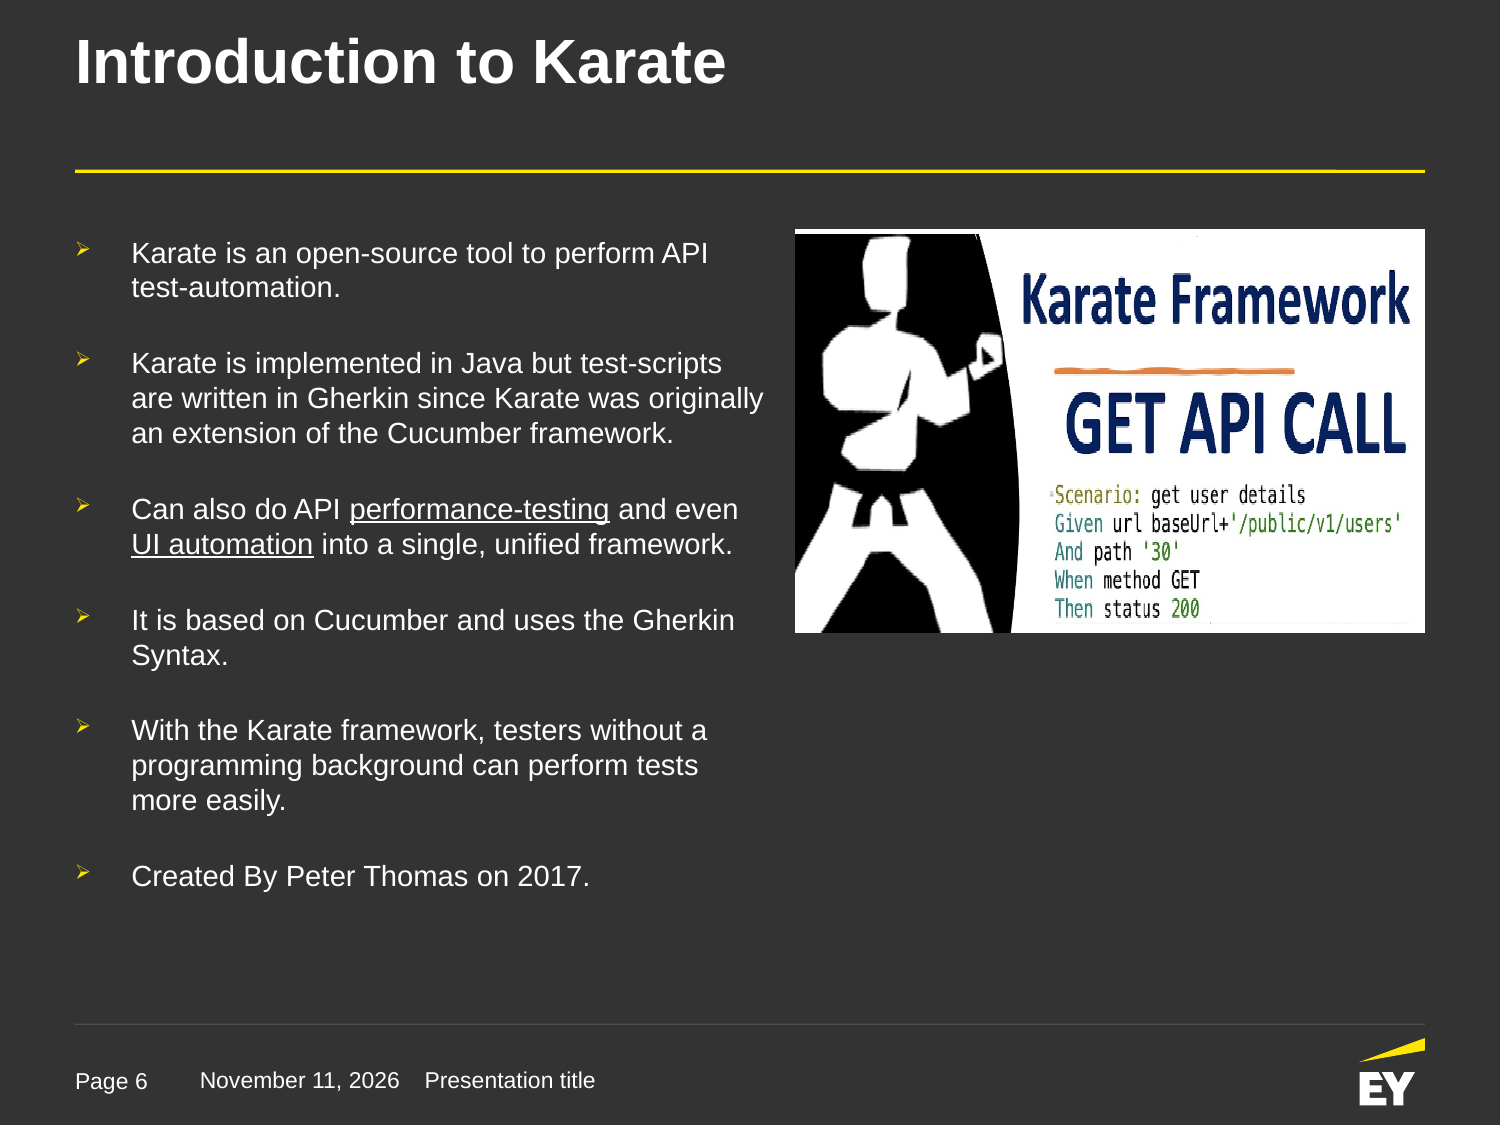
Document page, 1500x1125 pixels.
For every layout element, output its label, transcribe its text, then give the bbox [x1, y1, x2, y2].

picture [795, 229, 1426, 633]
list Karate is an open-source tool to perform API test-automation. Karate is implemented in Java but test-scripts are written in Gherkin since Karate was originally an extension of the Cucumber framework. Can also do API performance-testing and even UI automation into a single, unified framework. It is based on Cucumber and uses the Gherkin Syntax. With the Karate framework, testers without a programming background can perform tests more easily. Created By Peter Thomas on 2017. [75, 233, 771, 1005]
title Introduction to Karate [75, 33, 1425, 175]
